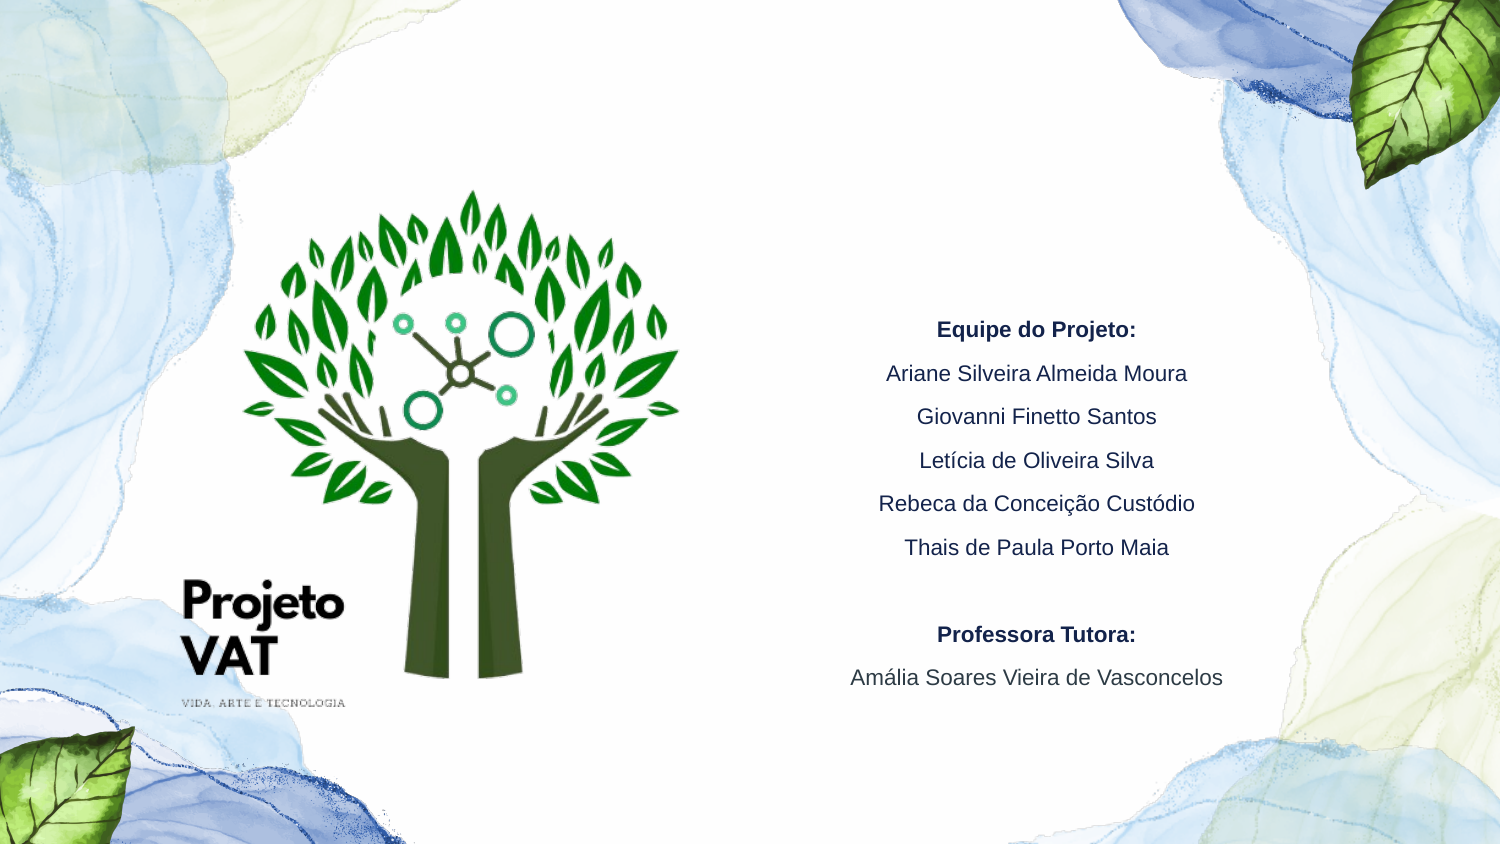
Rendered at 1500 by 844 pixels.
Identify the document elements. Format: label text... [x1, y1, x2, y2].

picture [1056, 0, 1500, 199]
picture [0, 112, 781, 844]
text_box Equipe do Projeto: Ariane Silveira Almeida Moura Giovanni Finetto Santos Letícia de Oliveira Silva Rebeca da Conceição Custódio Thais de Paula Porto Maia Professora Tutora: Amália Soares Vieira de Vasconcelos [787, 303, 1322, 698]
